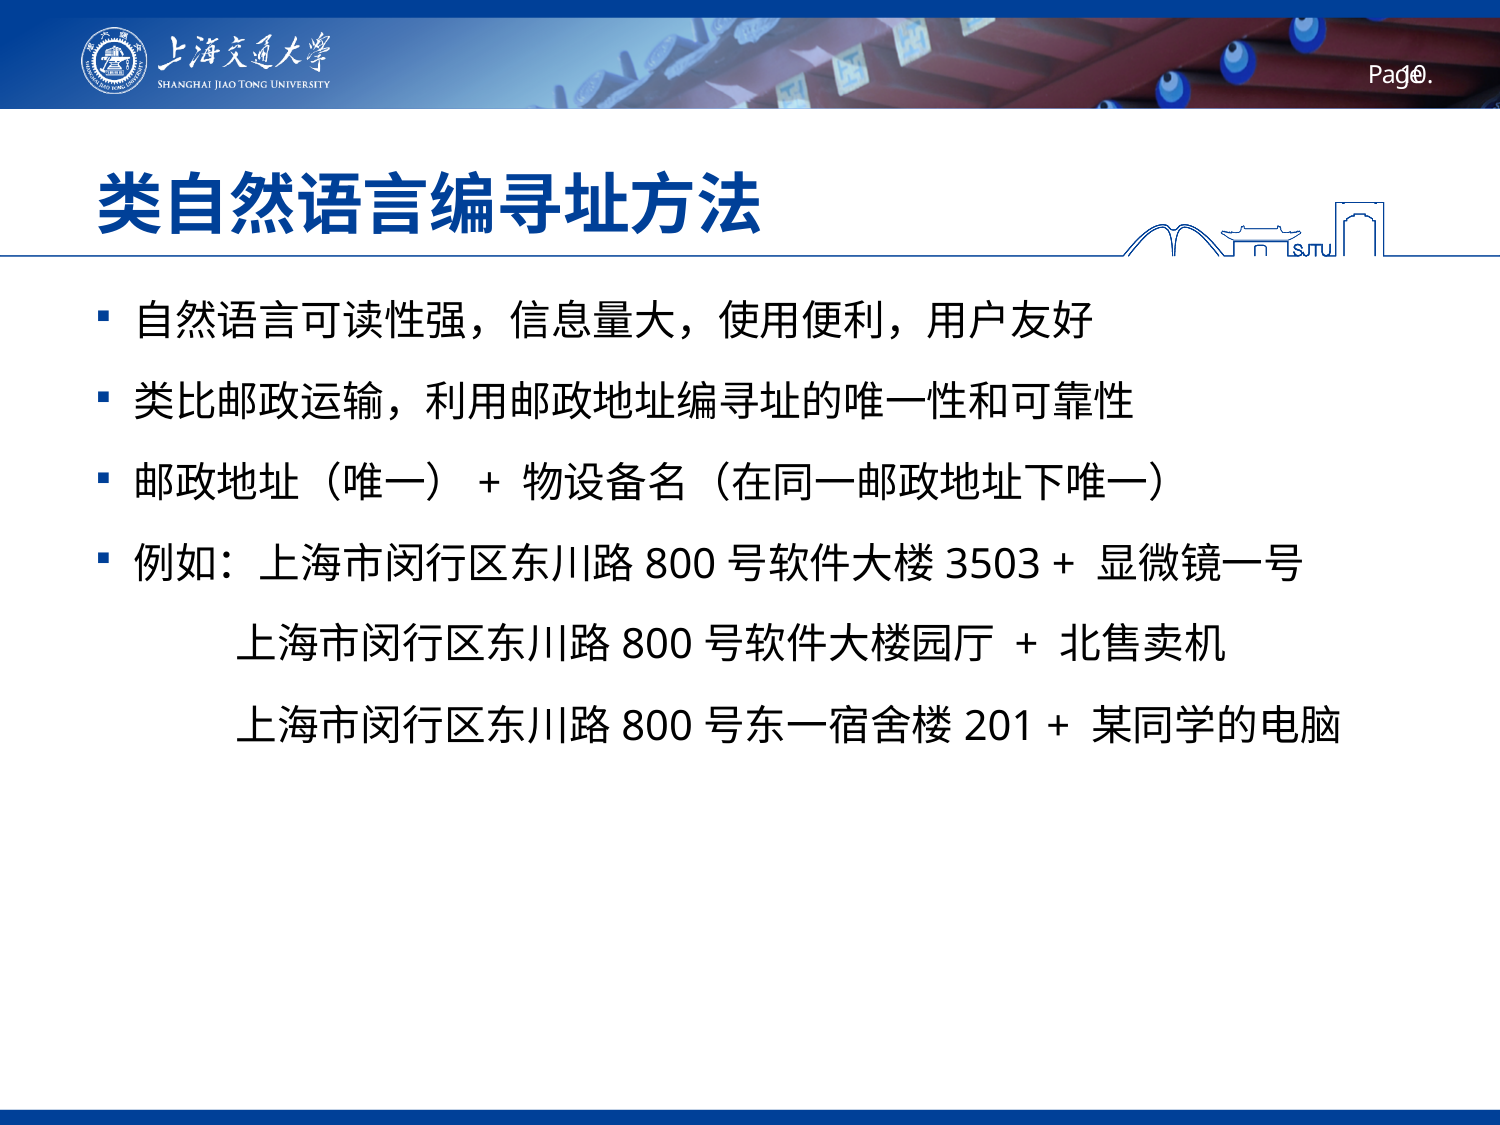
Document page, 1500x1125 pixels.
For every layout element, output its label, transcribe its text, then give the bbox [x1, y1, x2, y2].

picture [0, 18, 1500, 109]
list 自然语言可读性强，信息量大，使用便利，用户友好 类比邮政运输，利用邮政地址编寻址的唯一性和可靠性 邮政地址（唯一）+ 物设备名（在同一邮政地址下唯一） 例如：上海市闵行区东川路800号软件大楼3503 + 显微镜一号 上海市闵行区东川路800号软件大楼园厅 + 北售卖机 上海市闵行区东川路800号东一宿舍楼201 + 某同学的电脑 [81, 276, 1455, 1084]
title 类自然语言编寻址方法 [81, 160, 1455, 255]
